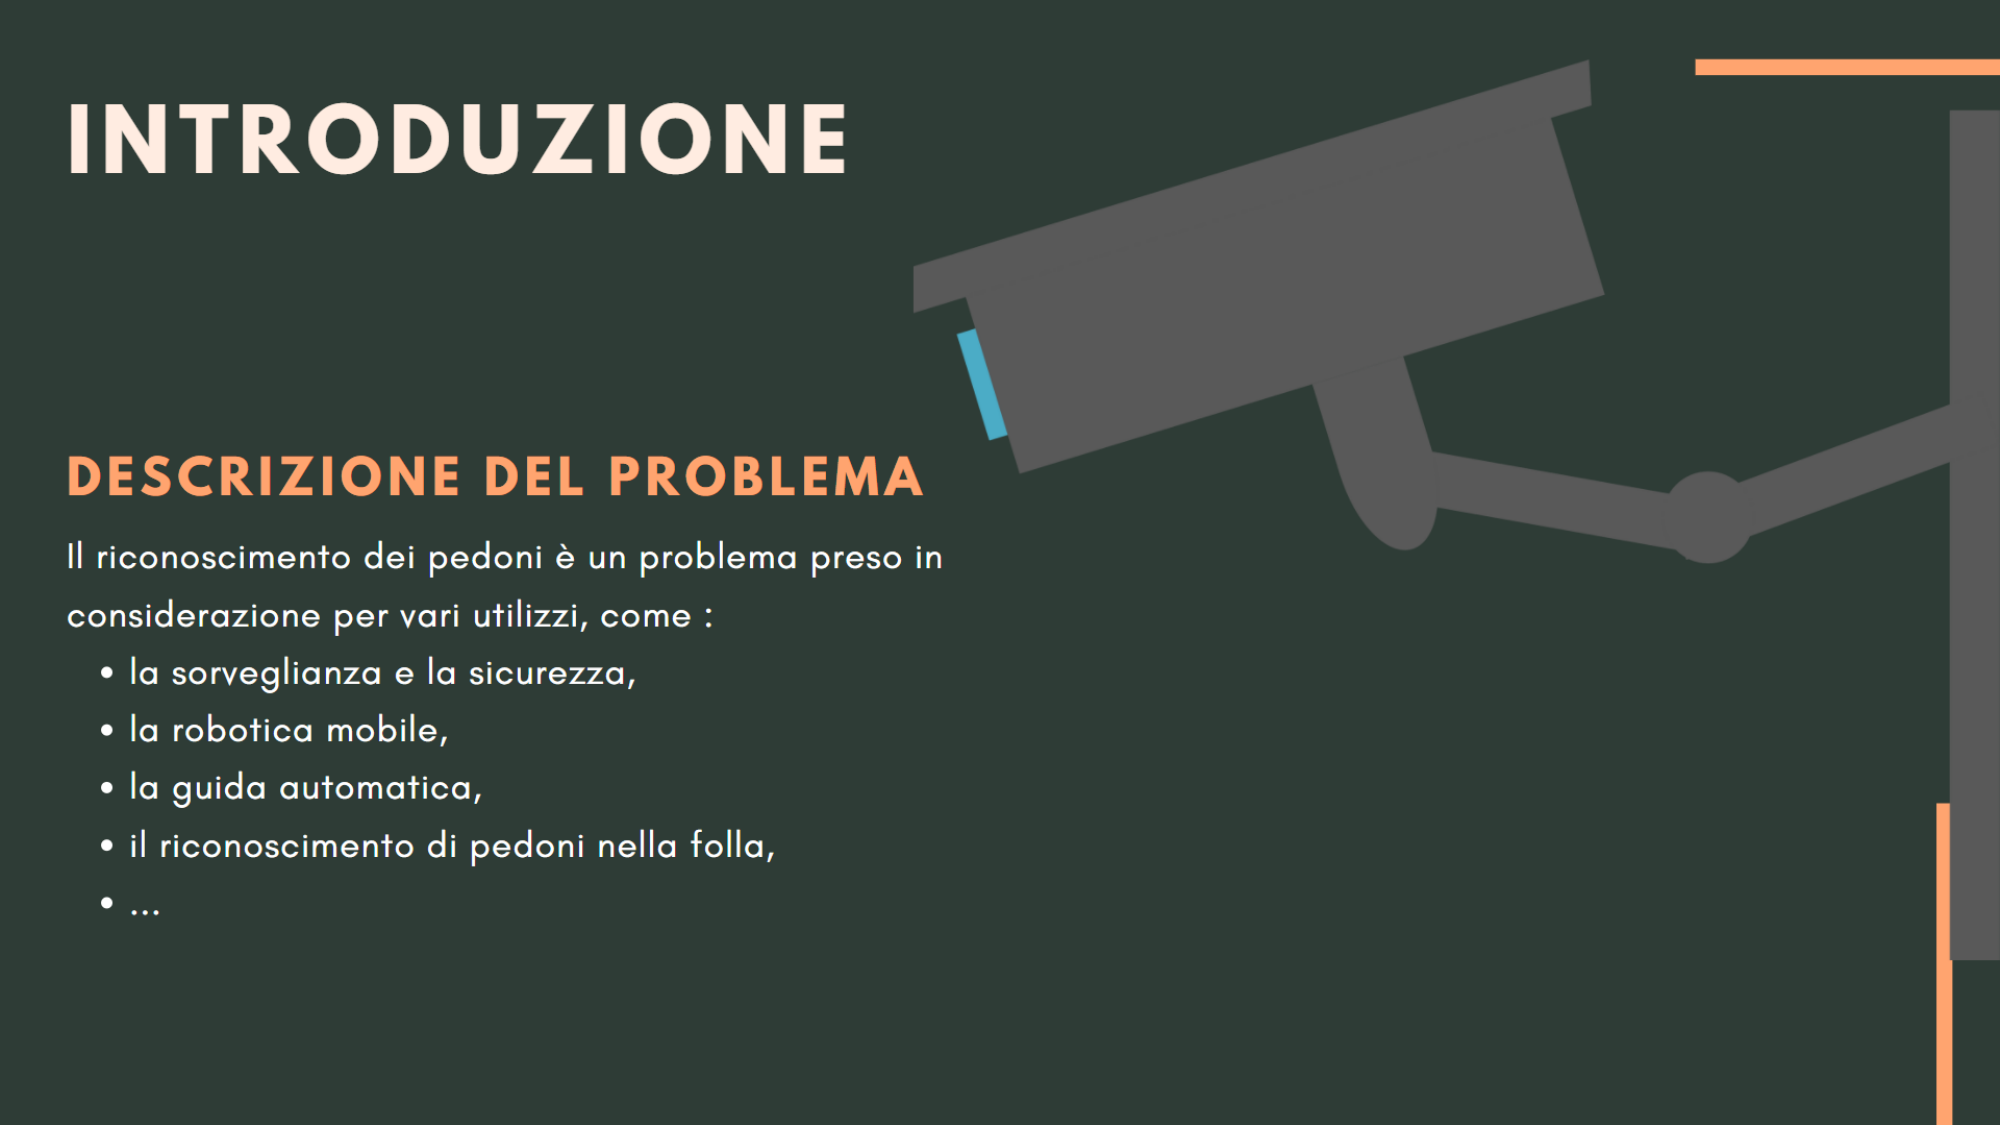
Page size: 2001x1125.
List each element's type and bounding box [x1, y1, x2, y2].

list [0, 0, 2000, 1125]
